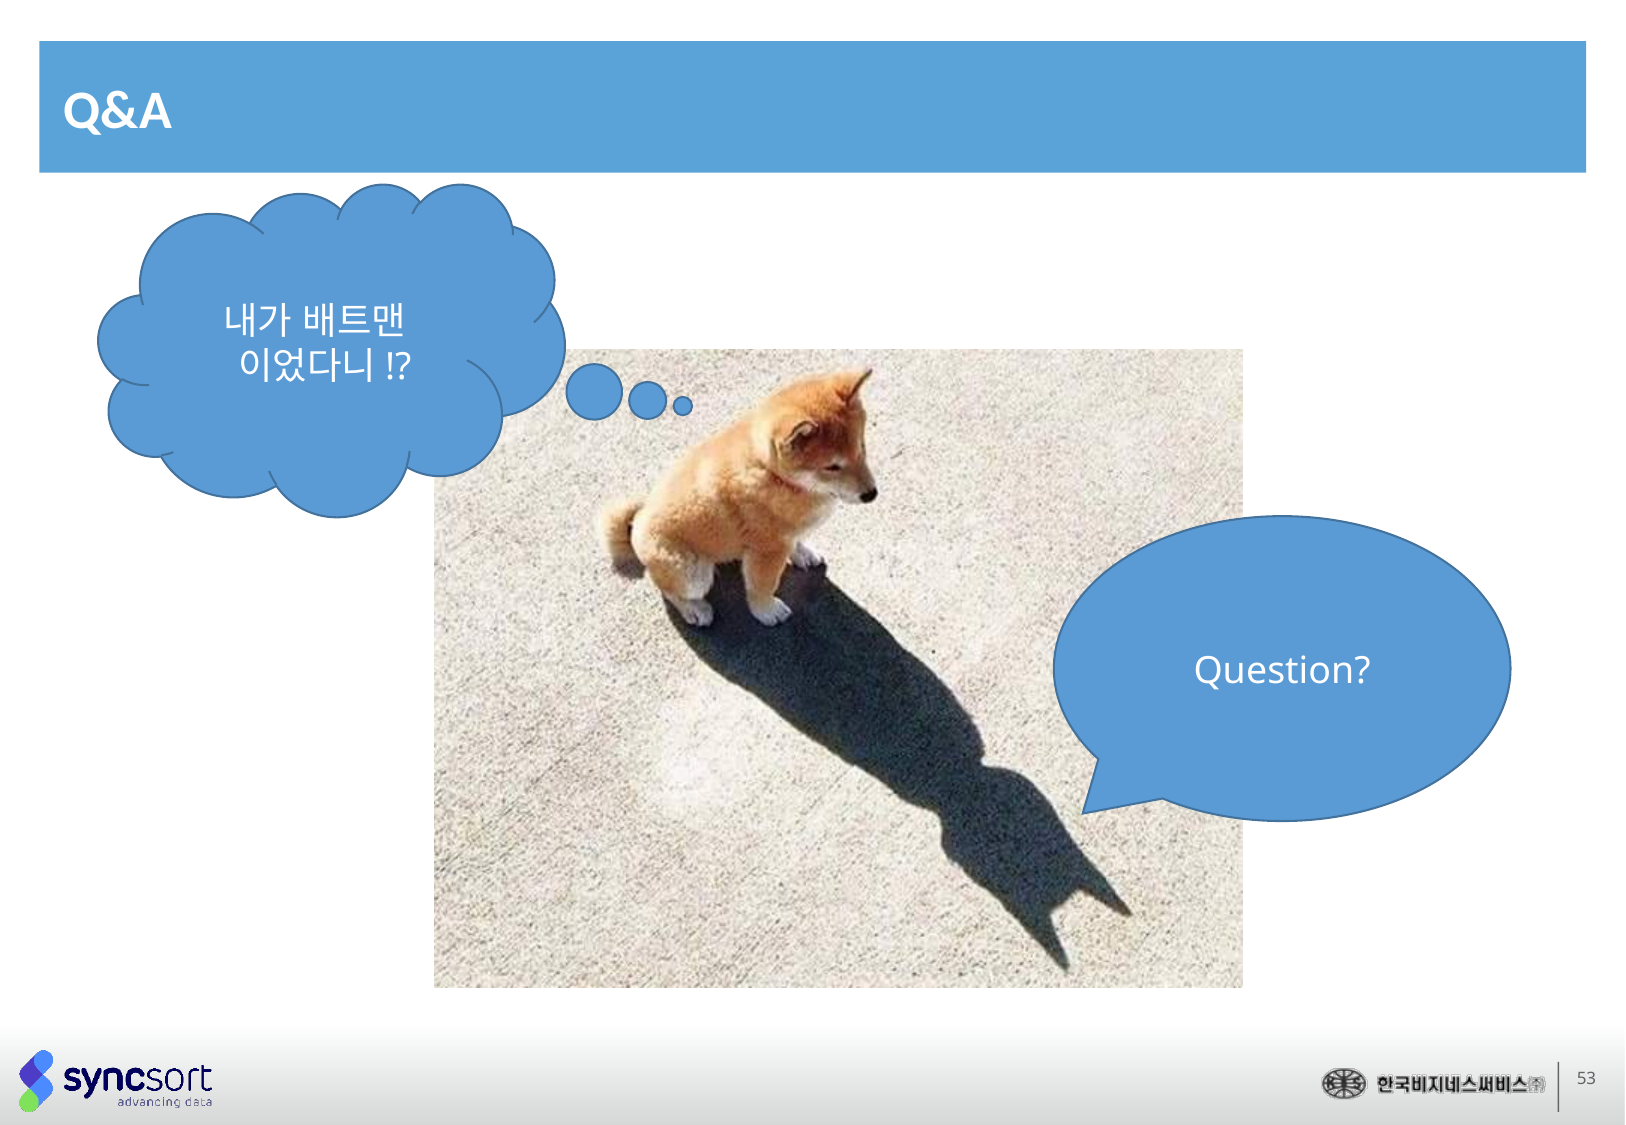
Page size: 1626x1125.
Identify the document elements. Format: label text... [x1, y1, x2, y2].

picture [0, 1024, 1625, 1125]
text_box 내가 배트맨 이었다니!? [98, 184, 565, 518]
picture [434, 349, 1244, 988]
text_box Q&A [48, 47, 1579, 166]
text_box Question? [1244, 516, 1511, 822]
